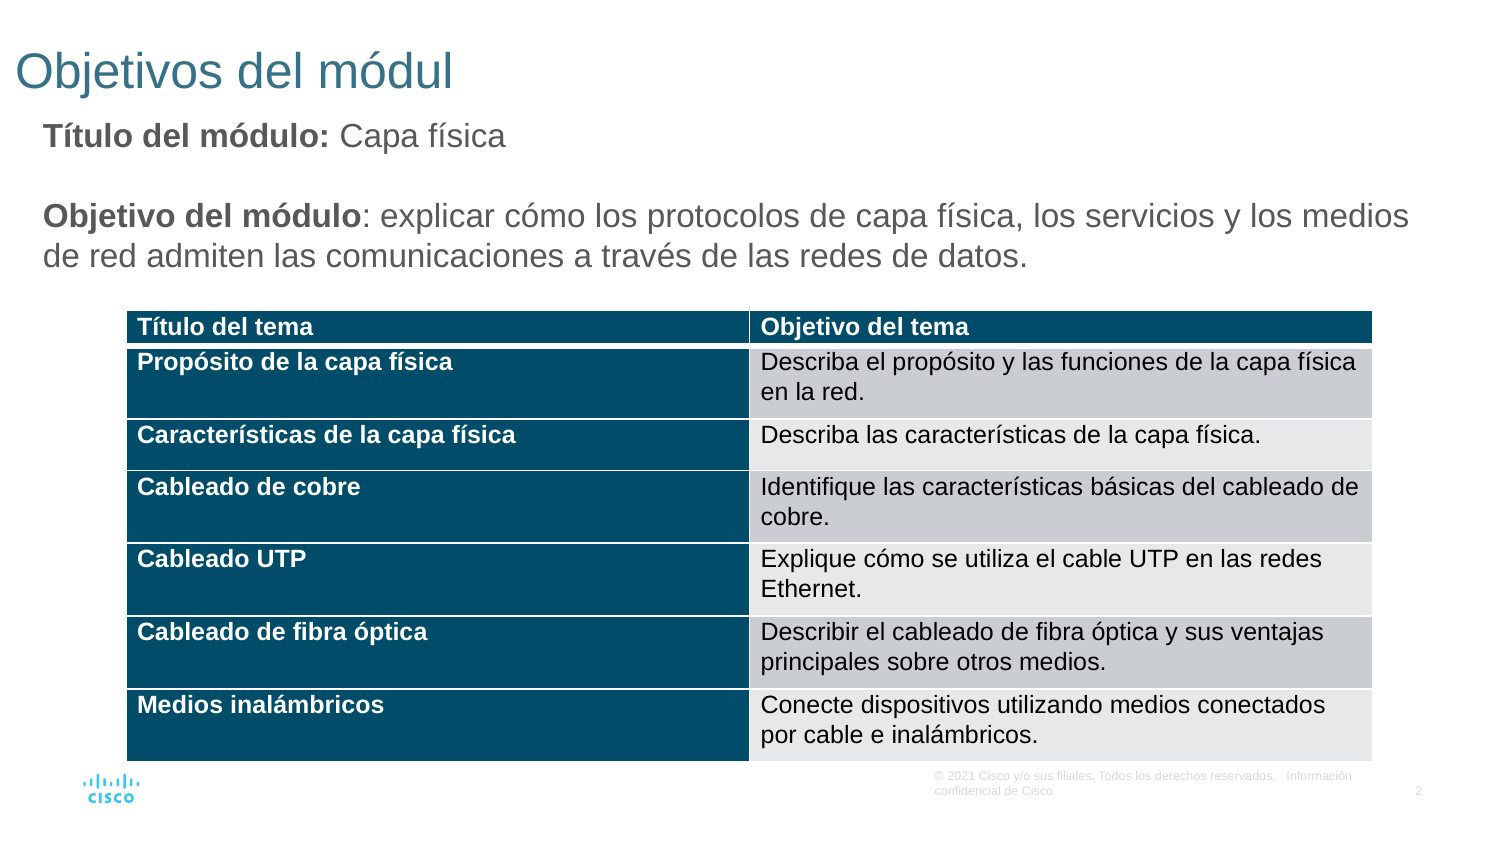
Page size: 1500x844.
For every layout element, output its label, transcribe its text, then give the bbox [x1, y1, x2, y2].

table_cell Características de la capa física [127, 420, 749, 470]
table_cell Describa las características de la capa física. [750, 420, 1372, 470]
title Objetivos del módul [0, 6, 1500, 131]
table_cell Describir el cableado de fibra óptica y sus ventajas principales sobre otros medios. [750, 617, 1372, 688]
table_cell Propósito de la capa física [127, 349, 749, 418]
table_cell Conecte dispositivos utilizando medios conectados por cable e inalámbricos. [750, 690, 1372, 761]
table_cell Cableado UTP [127, 544, 749, 615]
table_cell Cableado de cobre [127, 471, 749, 542]
table_header Objetivo del tema [750, 311, 1372, 343]
table_header Título del tema [127, 311, 749, 343]
table_cell Describa el propósito y las funciones de la capa física en la red. [750, 349, 1372, 418]
table_cell Cableado de fibra óptica [127, 617, 749, 688]
table_cell Explique cómo se utiliza el cable UTP en las redes Ethernet. [750, 544, 1372, 615]
table_cell Medios inalámbricos [127, 690, 749, 761]
text_box Título del módulo: Capa física Objetivo del módulo: explicar cómo los protocolos de capa física, los servicios y los medios de red admiten las comunicaciones a través de las redes de datos. [27, 106, 1473, 283]
table_cell Identifique las características básicas del cableado de cobre. [750, 471, 1372, 542]
